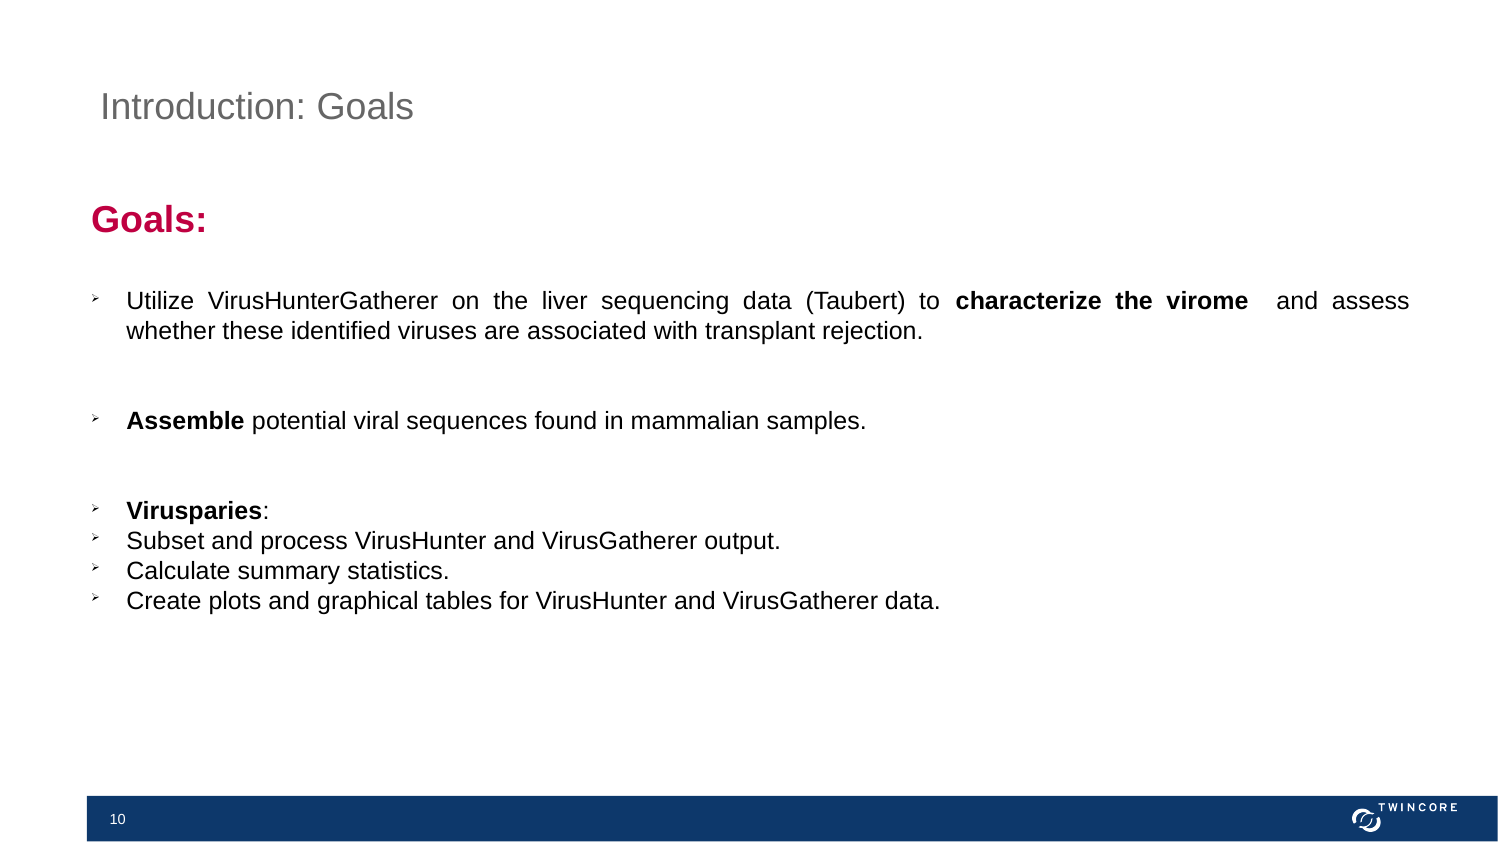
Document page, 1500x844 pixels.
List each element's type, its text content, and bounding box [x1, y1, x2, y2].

picture [1352, 803, 1457, 832]
text_box Goals: Utilize VirusHunterGatherer on the liver sequencing data (Taubert) to characterize the virome and assess whether these identified viruses are associated with transplant rejection. Assemble potential viral sequences found in mammalian samples. Virusparies: Subset and process VirusHunter and VirusGatherer output. Calculate summary statistics. Create plots and graphical tables for VirusHunter and VirusGatherer data. [76, 187, 1425, 638]
text_box Introduction: Goals [75, 75, 673, 132]
